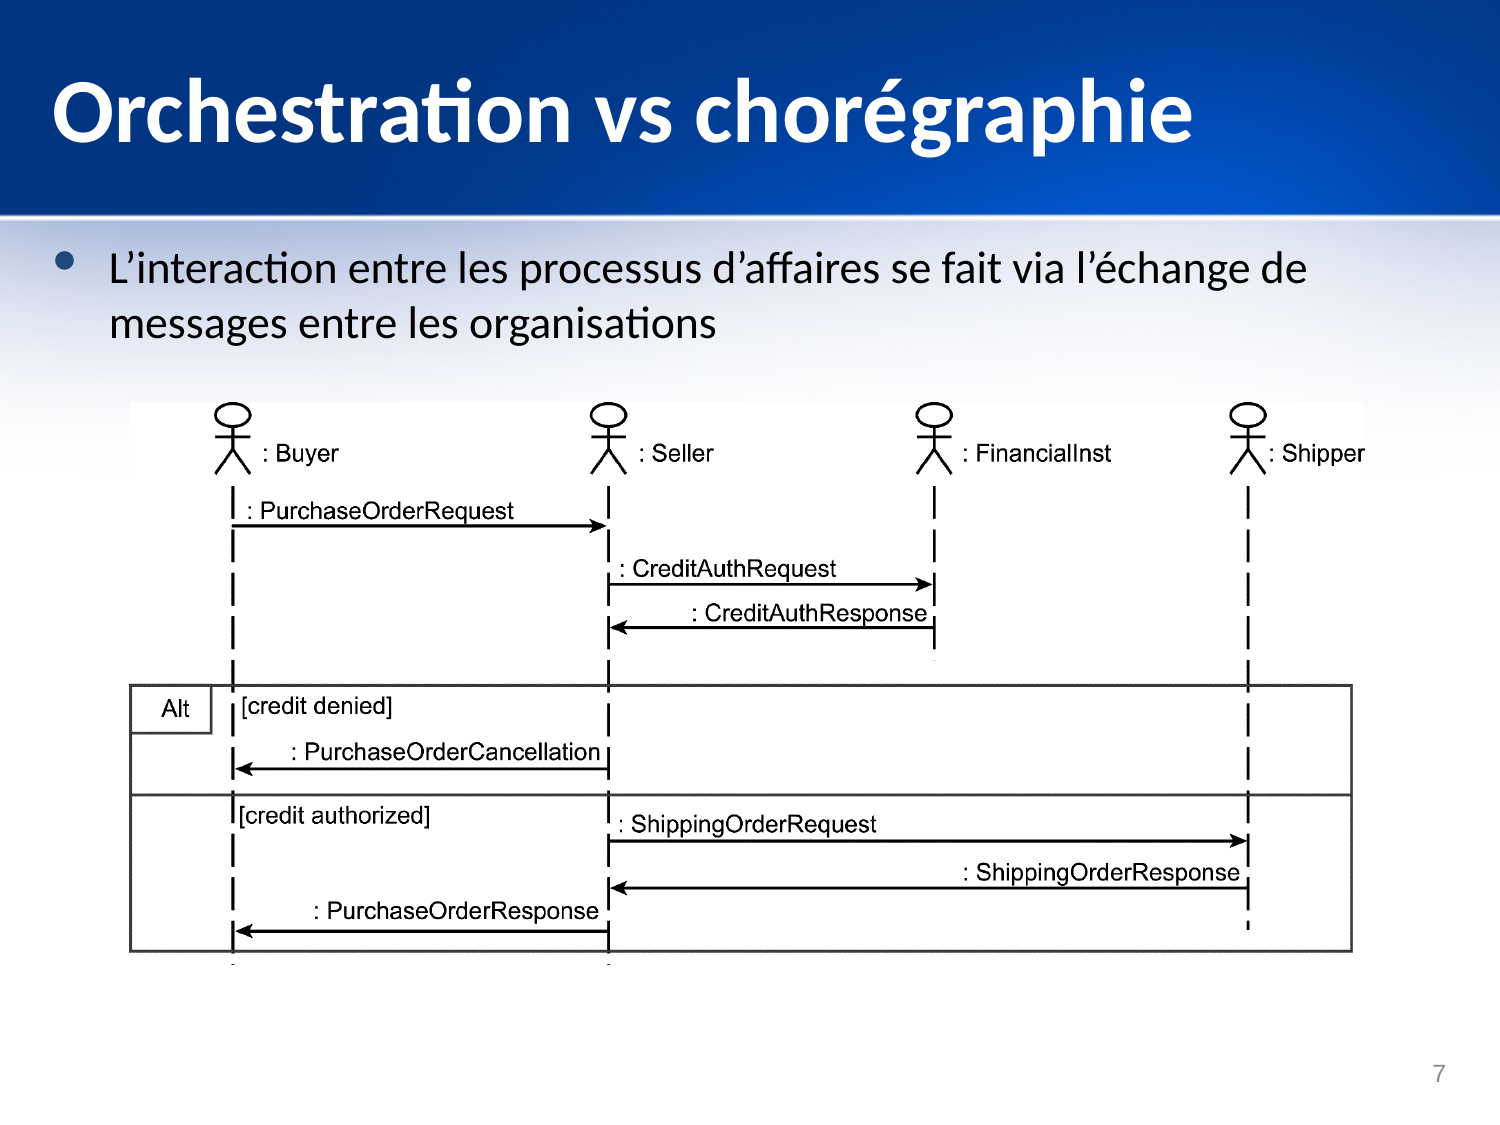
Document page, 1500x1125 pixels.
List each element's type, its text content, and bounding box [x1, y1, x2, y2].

picture [0, 0, 1500, 1125]
slide_number 7 [1111, 1042, 1462, 1103]
list L’interaction entre les processus d’affaires se fait via l’échange de messages entre les organisations [37, 230, 1463, 368]
title Orchestration vs chorégraphie [37, 12, 1225, 200]
